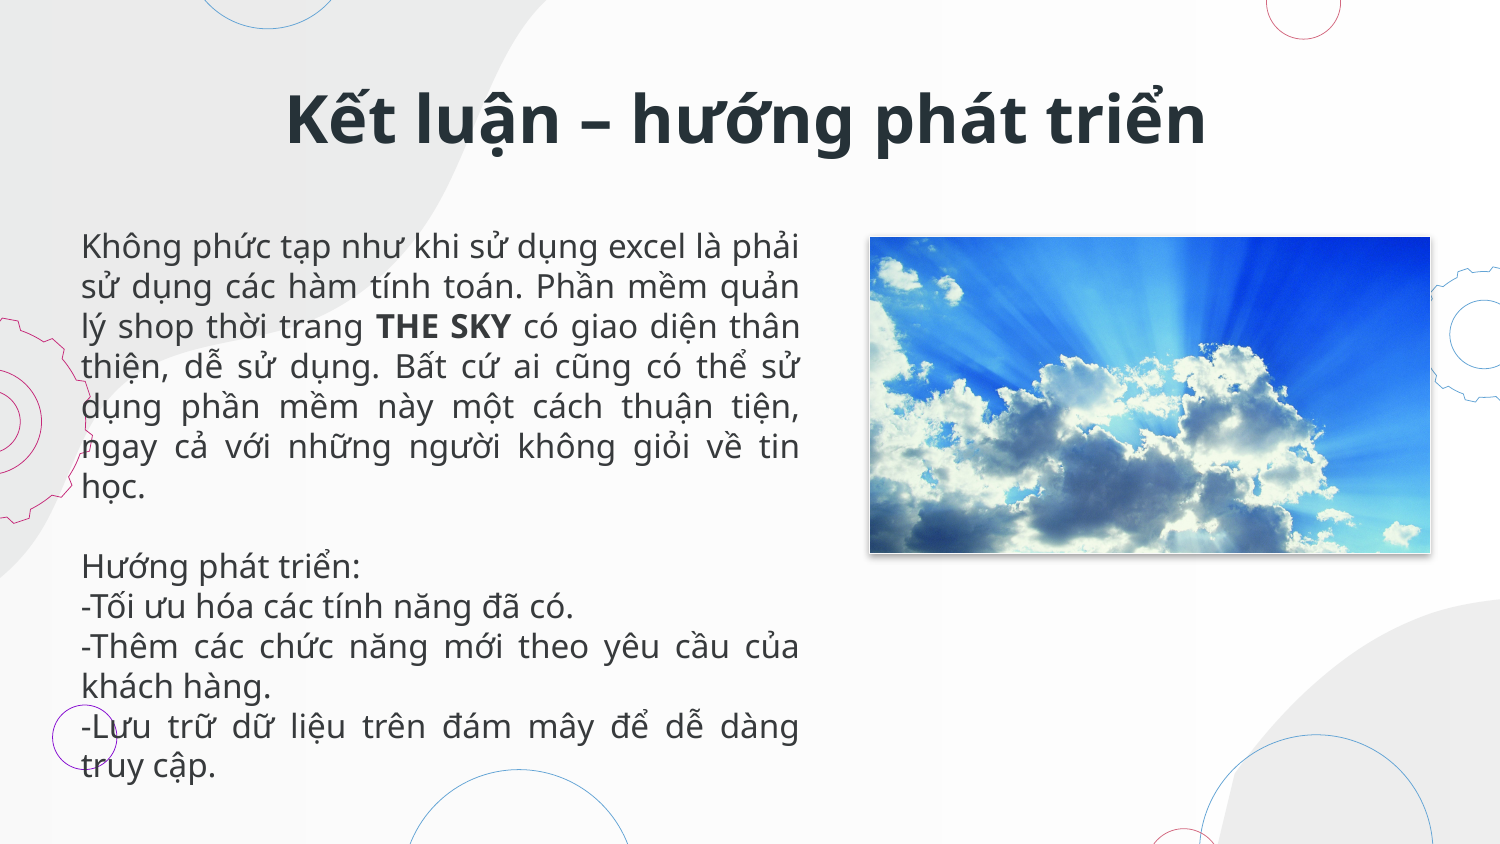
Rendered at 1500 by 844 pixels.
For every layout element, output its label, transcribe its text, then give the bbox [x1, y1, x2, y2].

title Kết luận – hướng phát triển [113, 86, 1380, 147]
picture [869, 236, 1430, 553]
text_box Không phức tạp như khi sử dụng excel là phải sử dụng các hàm tính toán. Phần mềm quản lý shop thời trang THE SKY có giao diện thân thiện, dễ sử dụng. Bất cứ ai cũng có thể sử dụng phần mềm này một cách thuận tiện, ngay cả với những người không giỏi về tin học. Hướng phát triển: -Tối ưu hóa các tính năng đã có. -Thêm các chức năng mới theo yêu cầu của khách hàng. -Lưu trữ dữ liệu trên đám mây để dễ dàng truy cập. [66, 218, 817, 792]
